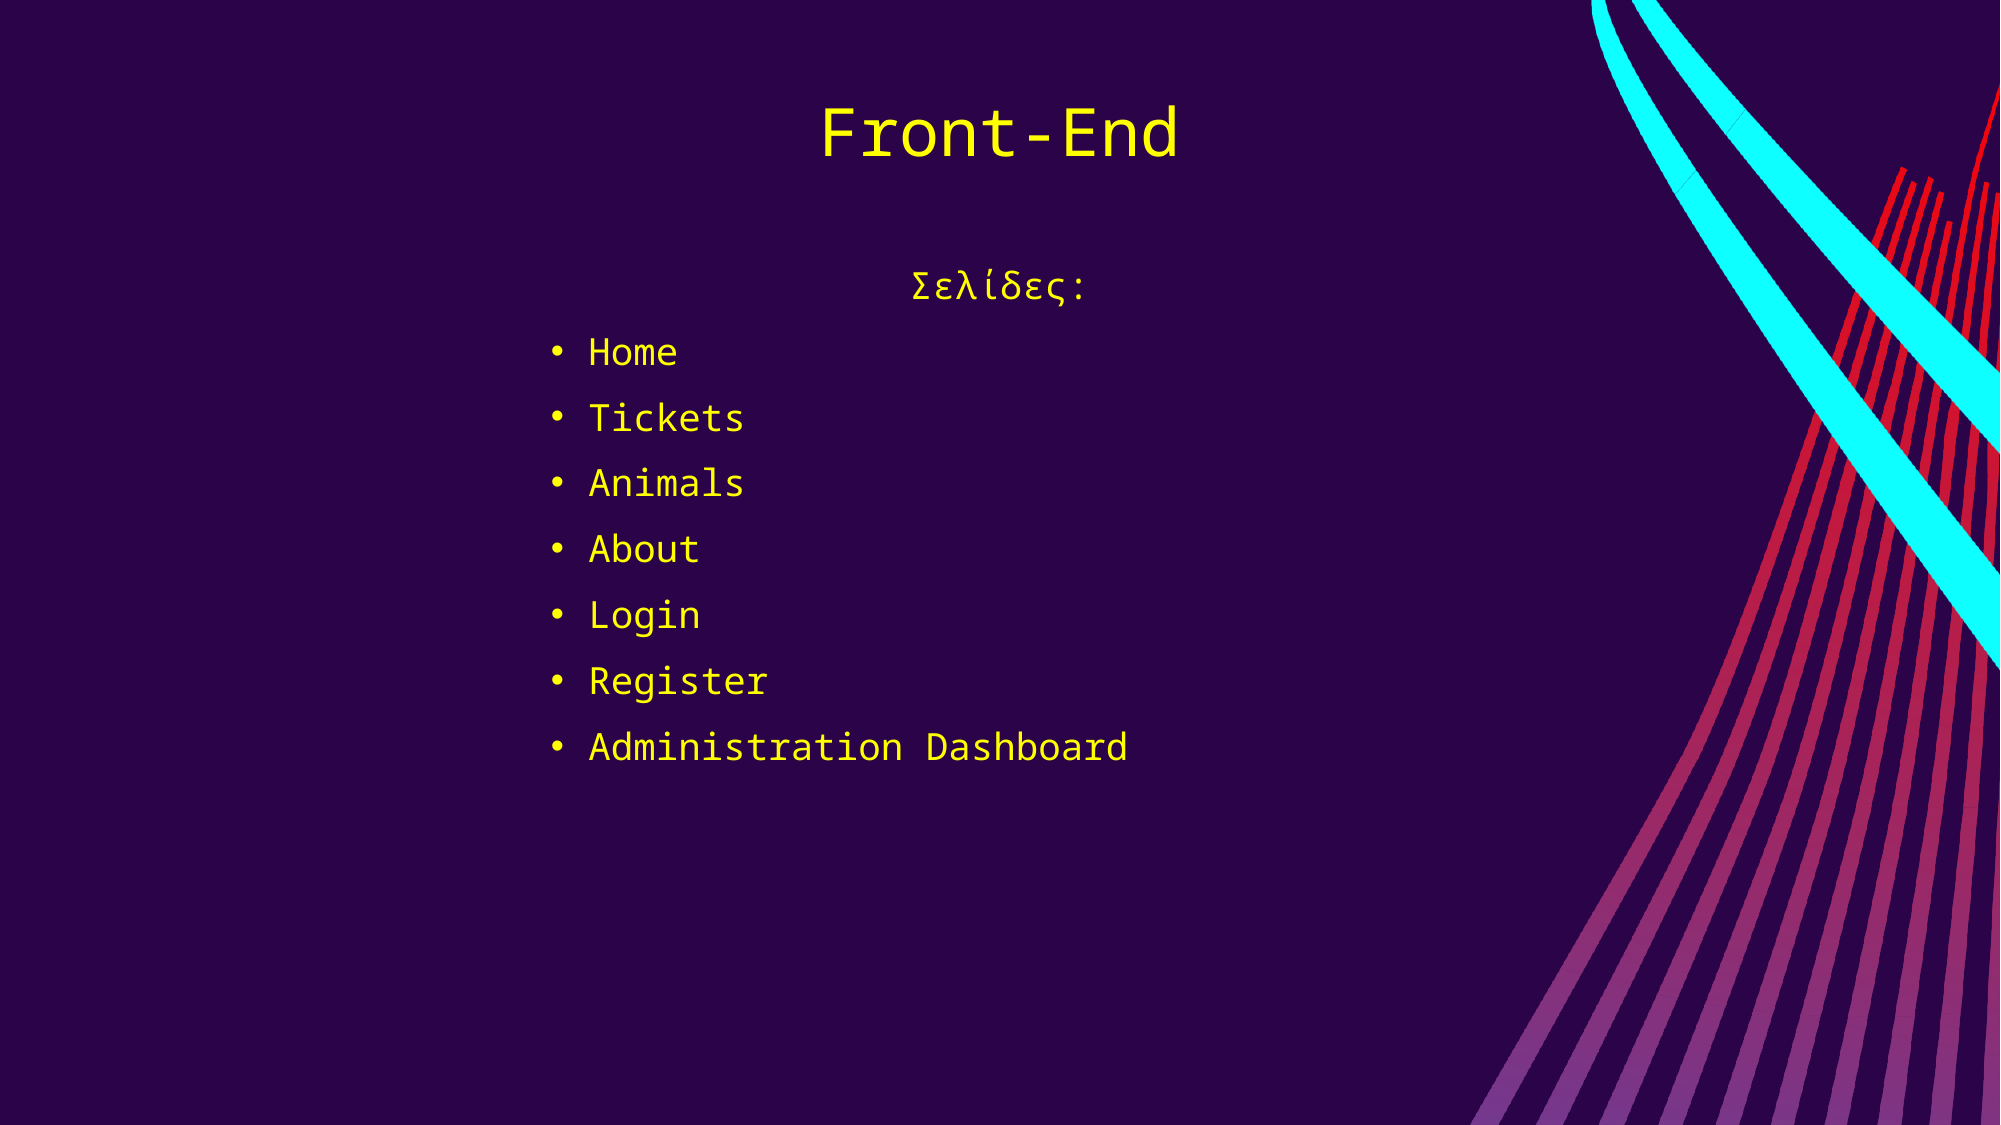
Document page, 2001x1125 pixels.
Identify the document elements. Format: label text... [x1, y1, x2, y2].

text_box Front-End Σελίδες: Home Tickets Animals About Login Register Administration Dashboard [536, 82, 1464, 1043]
picture [0, 0, 2000, 1125]
